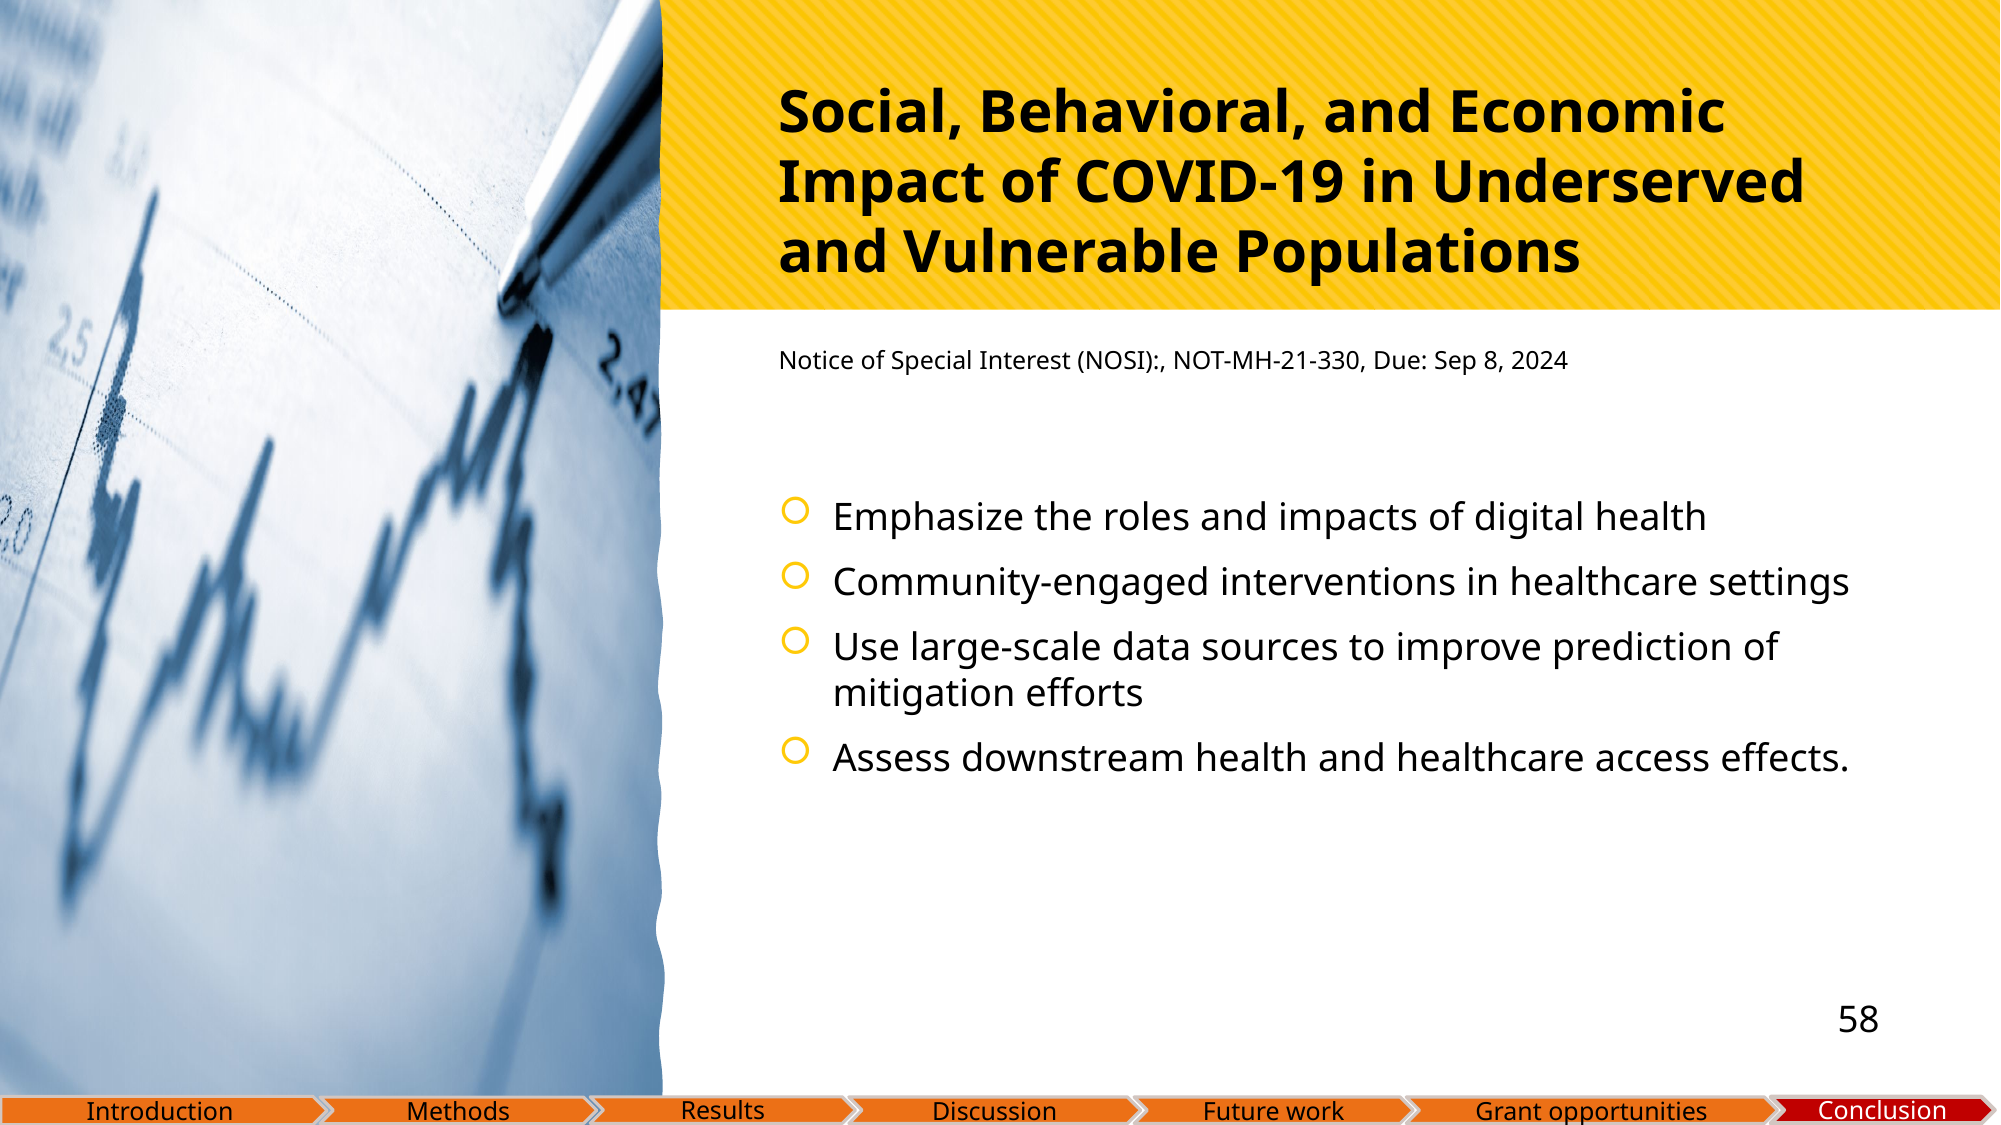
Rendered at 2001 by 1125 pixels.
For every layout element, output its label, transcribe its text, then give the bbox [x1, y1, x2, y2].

text_box Conclusion [1768, 1094, 1997, 1125]
list Emphasize the roles and impacts of digital health Community-engaged interventions in healthcare settings Use large-scale data sources to improve prediction of mitigation efforts Assess downstream health and healthcare access effects. [763, 443, 1895, 828]
slide_number 58 [1444, 987, 1895, 1048]
text_box Future work [1132, 1095, 1415, 1125]
title Social, Behavioral, and Economic Impact of COVID-19 in Underserved and Vulnerable Populations Notice of Special Interest (NOSI):, NOT-MH-21-330, Due: Sep 8, 2024 [763, 53, 1895, 382]
text_box Grant opportunities [1405, 1095, 1779, 1125]
text_box Discussion [847, 1095, 1142, 1125]
text_box Results [665, 1095, 857, 1125]
picture [0, 0, 665, 1125]
